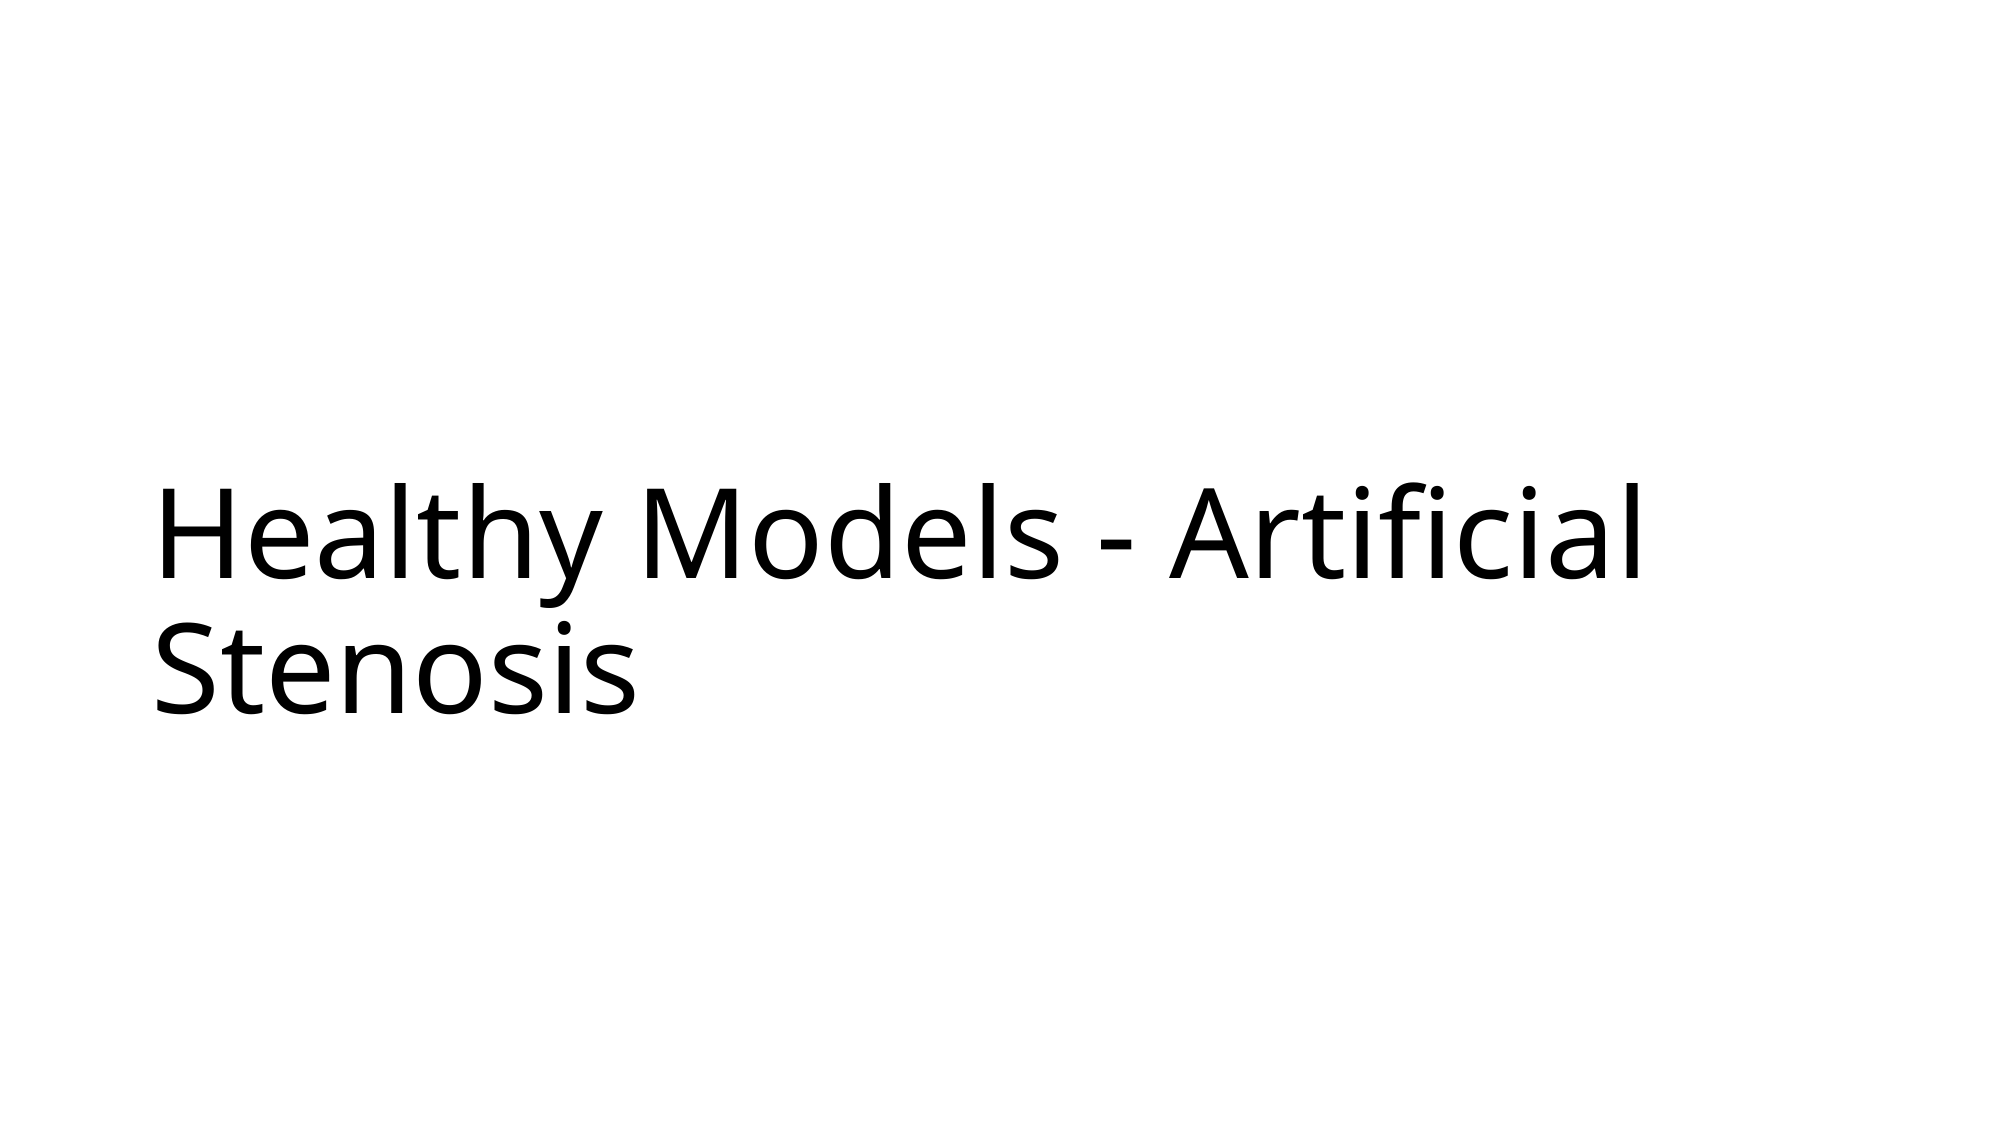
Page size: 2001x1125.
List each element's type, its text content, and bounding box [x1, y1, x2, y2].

title Healthy Models - Artificial Stenosis [136, 280, 1862, 749]
